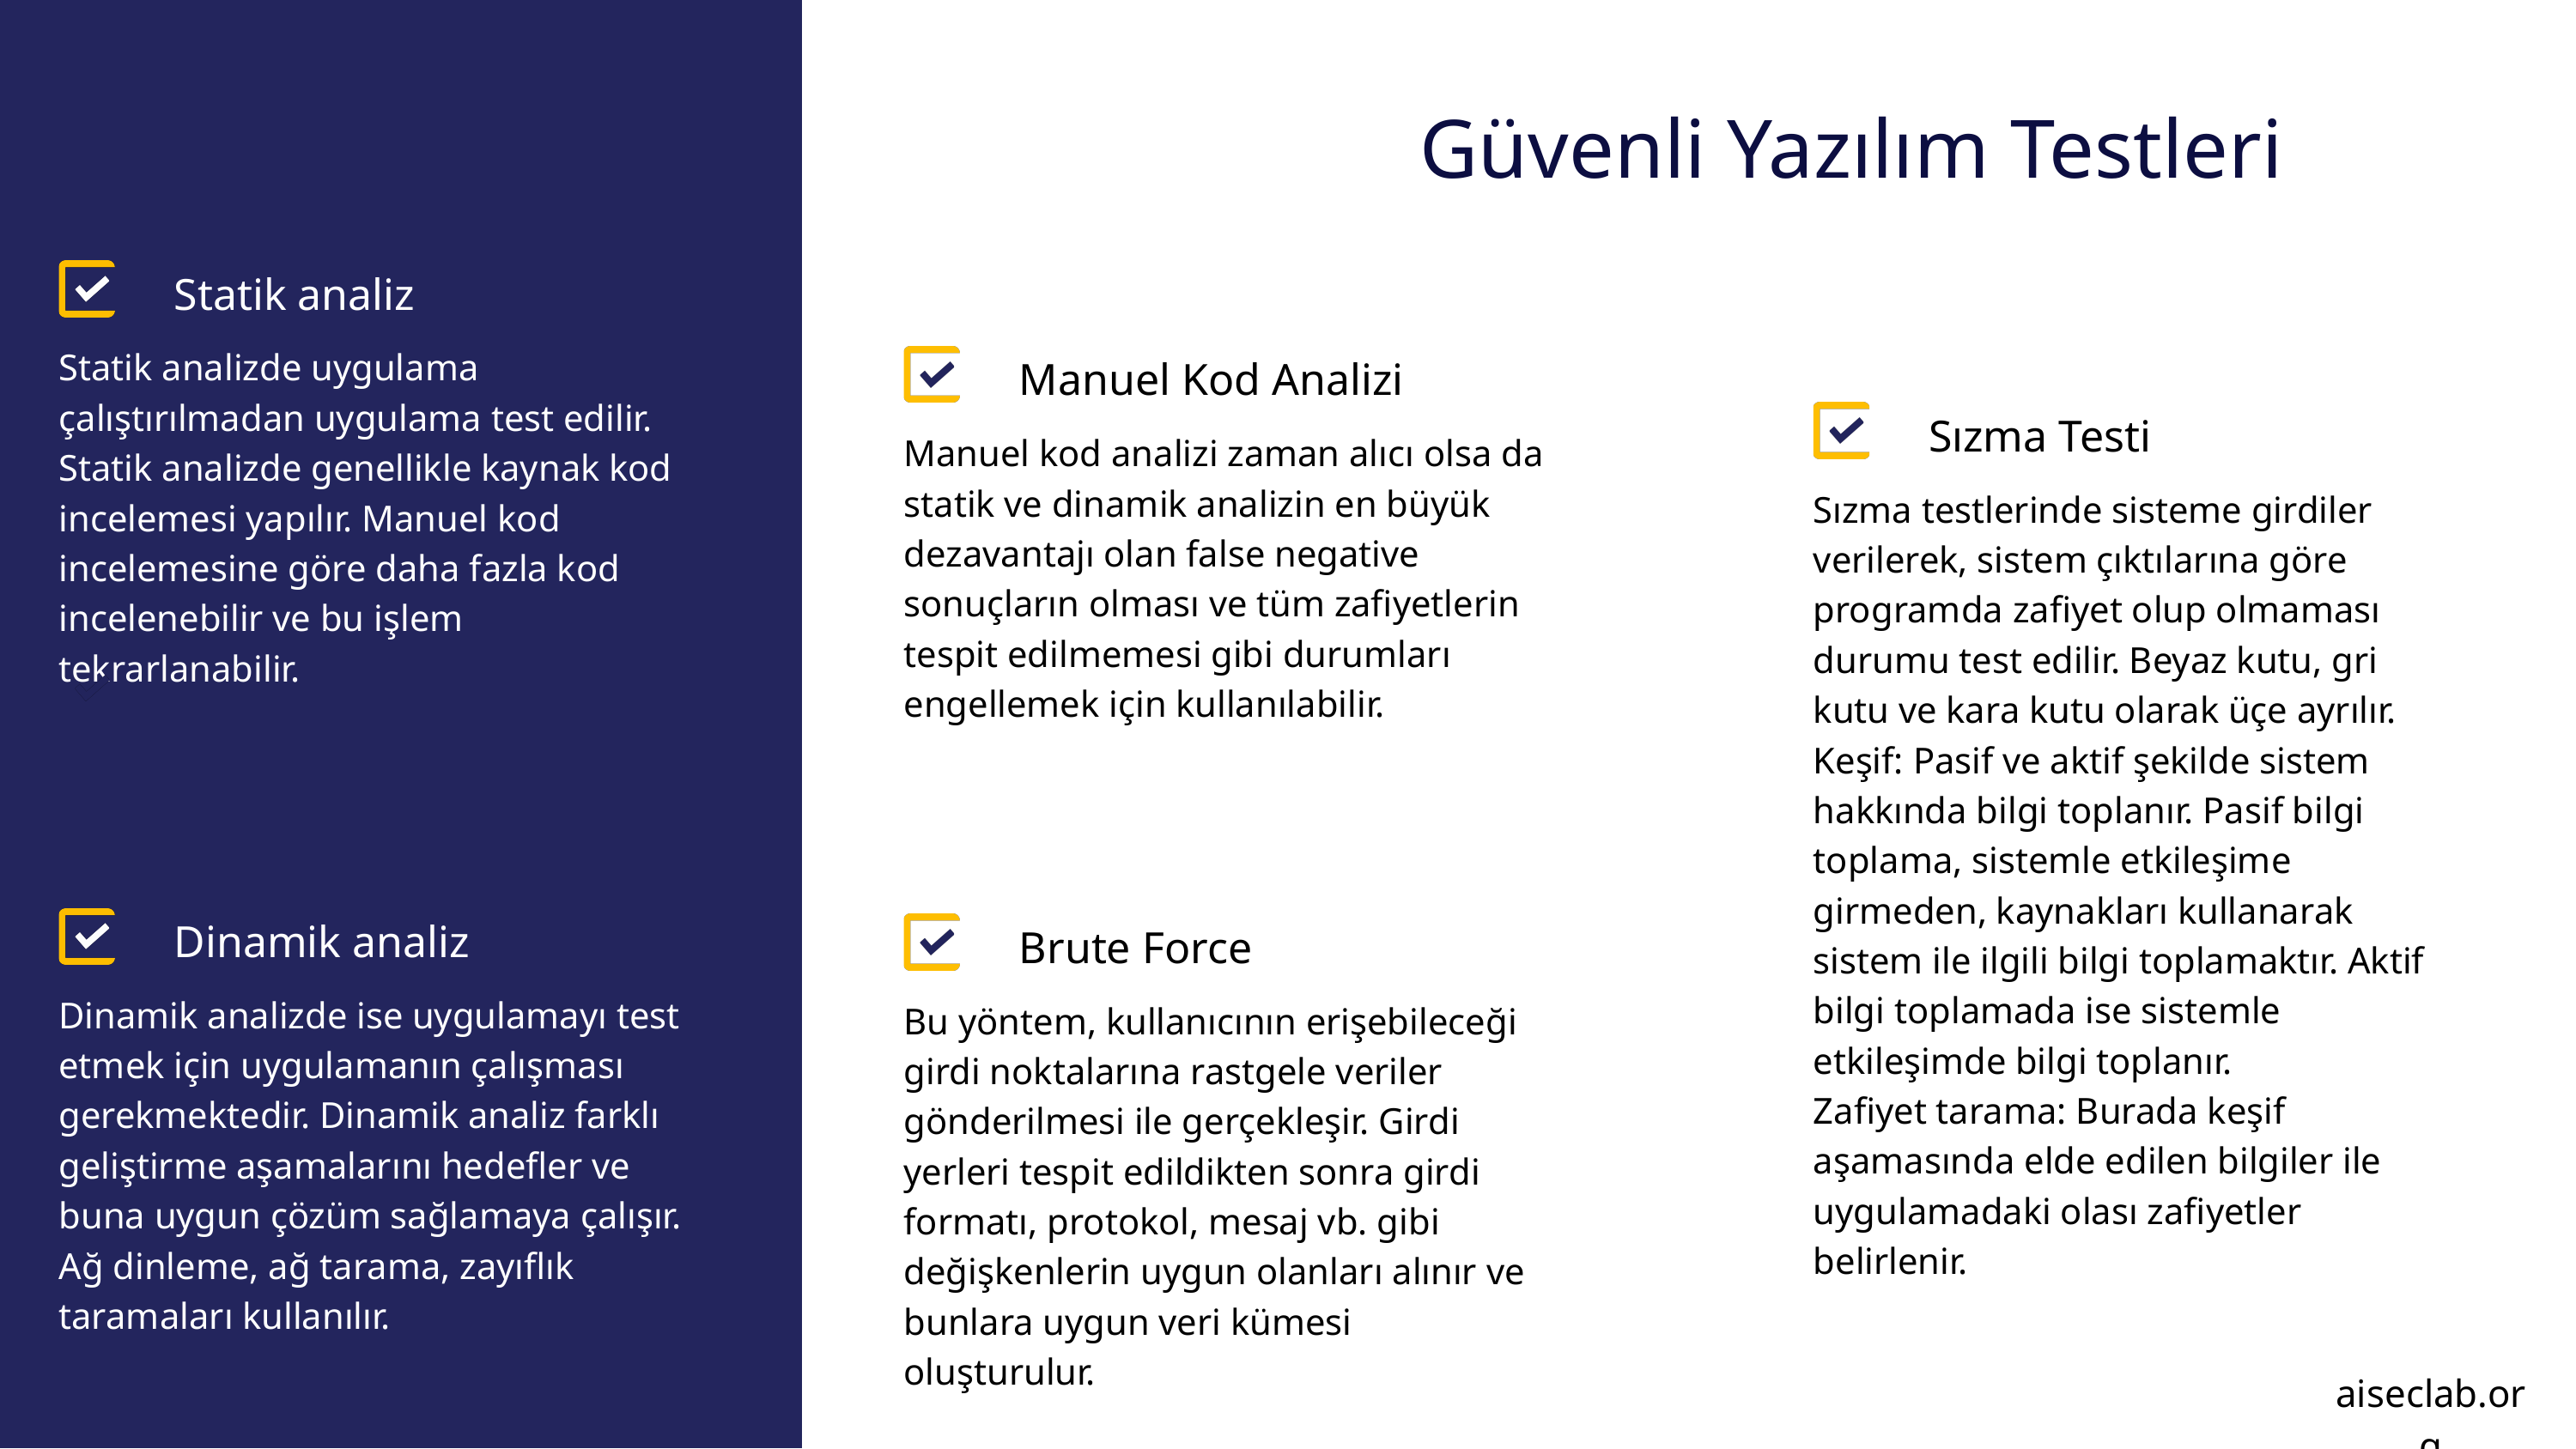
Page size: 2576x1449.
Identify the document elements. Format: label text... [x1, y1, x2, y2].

text_box Bu yöntem, kullanıcının erişebileceği girdi noktalarına rastgele veriler gönderilmesi ile gerçekleşir. Girdi yerleri tespit edildikten sonra girdi formatı, protokol, mesaj vb. gibi değişkenlerin uygun olanları alınır ve bunlara uygun veri kümesi oluşturulur. [903, 991, 1547, 1392]
text_box Sızma testlerinde sisteme girdiler verilerek, sistem çıktılarına göre programda zafiyet olup olmaması durumu test edilir. Beyaz kutu, gri kutu ve kara kutu olarak üçe ayrılır. Keşif: Pasif ve aktif şekilde sistem hakkında bilgi toplanır. Pasif bilgi toplama, sistemle etkileşime girmeden, kaynakları kullanarak sistem ile ilgili bilgi toplamaktır. Aktif bilgi toplamada ise sistemle etkileşimde bilgi toplanır. Zafiyet tarama: Burada keşif aşamasında elde edilen bilgiler ile uygulamadaki olası zafiyetler belirlenir. [1813, 480, 2457, 1332]
text_box [920, 361, 955, 388]
text_box aiseclab.org [2329, 1362, 2534, 1449]
text_box [903, 346, 960, 403]
text_box Brute Force [1018, 912, 1432, 973]
text_box Güvenli Yazılım Testleri [1416, 82, 2287, 195]
text_box Manuel kod analizi zaman alıcı olsa da statik ve dinamik analizin en büyük dezavantajı olan false negative sonuçların olması ve tüm zafiyetlerin tespit edilmemesi gibi durumları engellemek için kullanılabilir. [903, 423, 1547, 775]
text_box [920, 929, 955, 955]
text_box [1813, 402, 1870, 459]
text_box [903, 913, 960, 971]
text_box [1829, 417, 1864, 444]
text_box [0, 0, 803, 1449]
text_box Sızma Testi [1928, 400, 2342, 521]
text_box Manuel Kod Analizi [1018, 343, 1432, 404]
